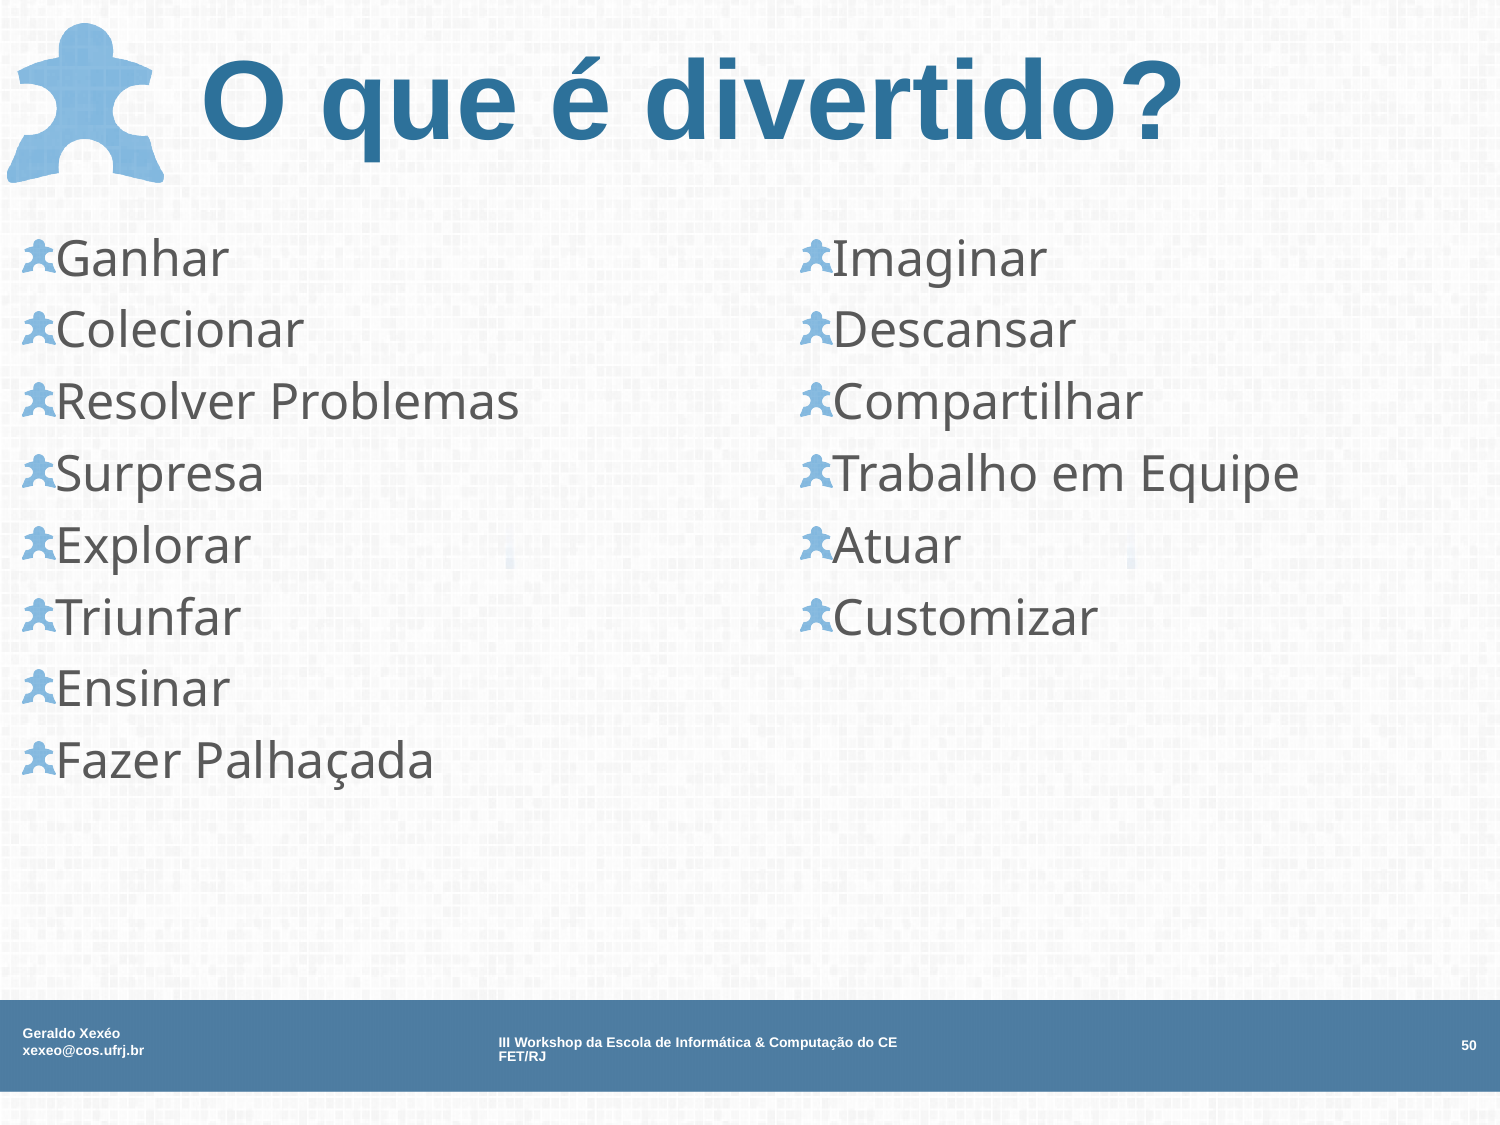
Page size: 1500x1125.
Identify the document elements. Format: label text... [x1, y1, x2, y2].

list Imaginar Descansar Compartilhar Trabalho em Equipe Atuar Customizar [785, 218, 1481, 971]
slide_number 50 [1297, 1021, 1492, 1069]
picture [0, 0, 1500, 1125]
slide_number Geraldo Xexéo xexeo@cos.ufrj.br [7, 1017, 203, 1066]
list Ganhar Colecionar Resolver Problemas Surpresa Explorar Triunfar Ensinar Fazer Palhaçada [7, 218, 704, 971]
title O que é divertido? [185, 11, 1481, 195]
footer III Workshop da Escola de Informática & Computação do CEFET/RJ [483, 1017, 919, 1066]
